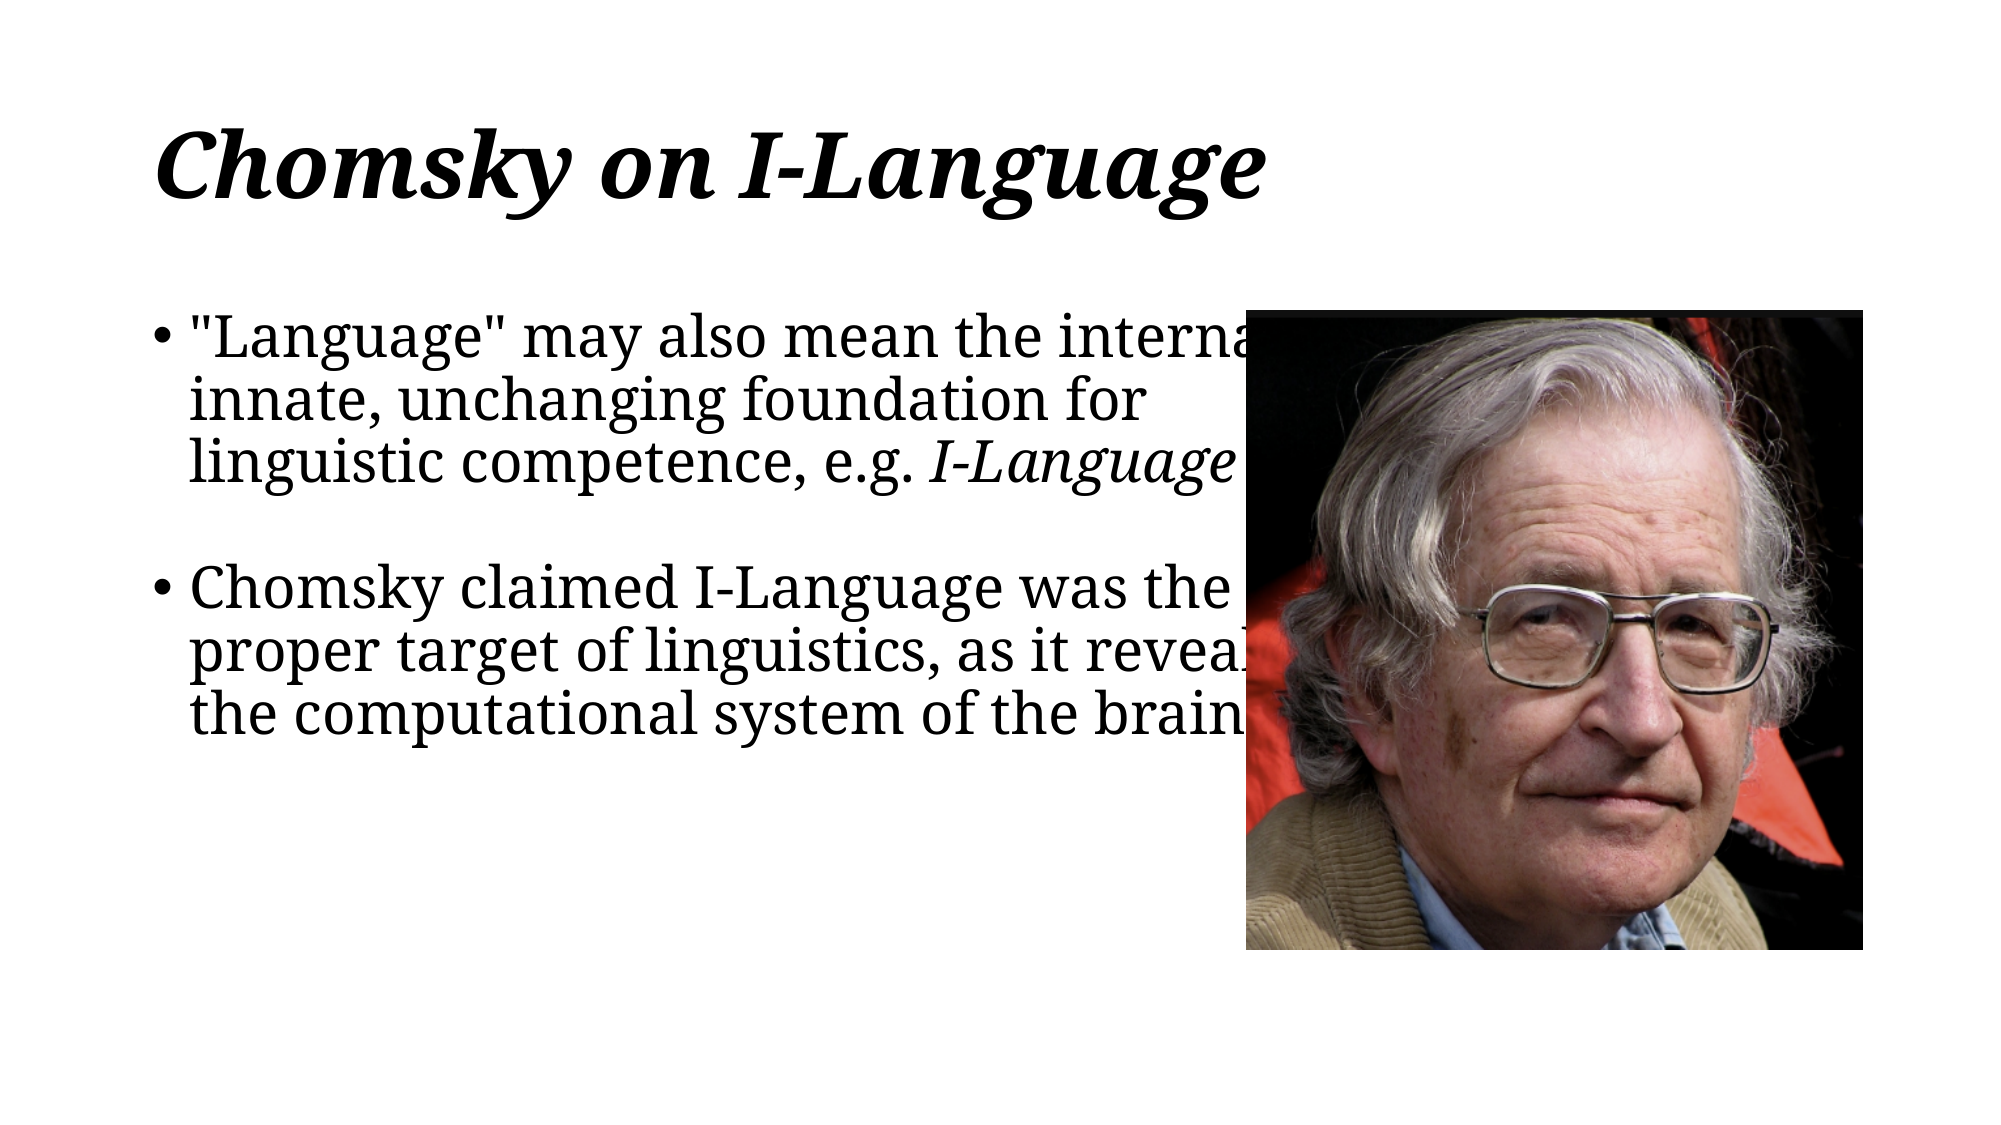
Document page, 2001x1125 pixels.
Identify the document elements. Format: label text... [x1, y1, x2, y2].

list "Language" may also mean the internal, innate, unchanging foundation for linguistic competence, e.g. I-Language Chomsky claimed I-Language was the proper target of linguistics, as it reveals the computational system of the brain [137, 299, 1863, 1110]
title Chomsky on I-Language [137, 59, 1863, 278]
picture [1246, 310, 1863, 951]
